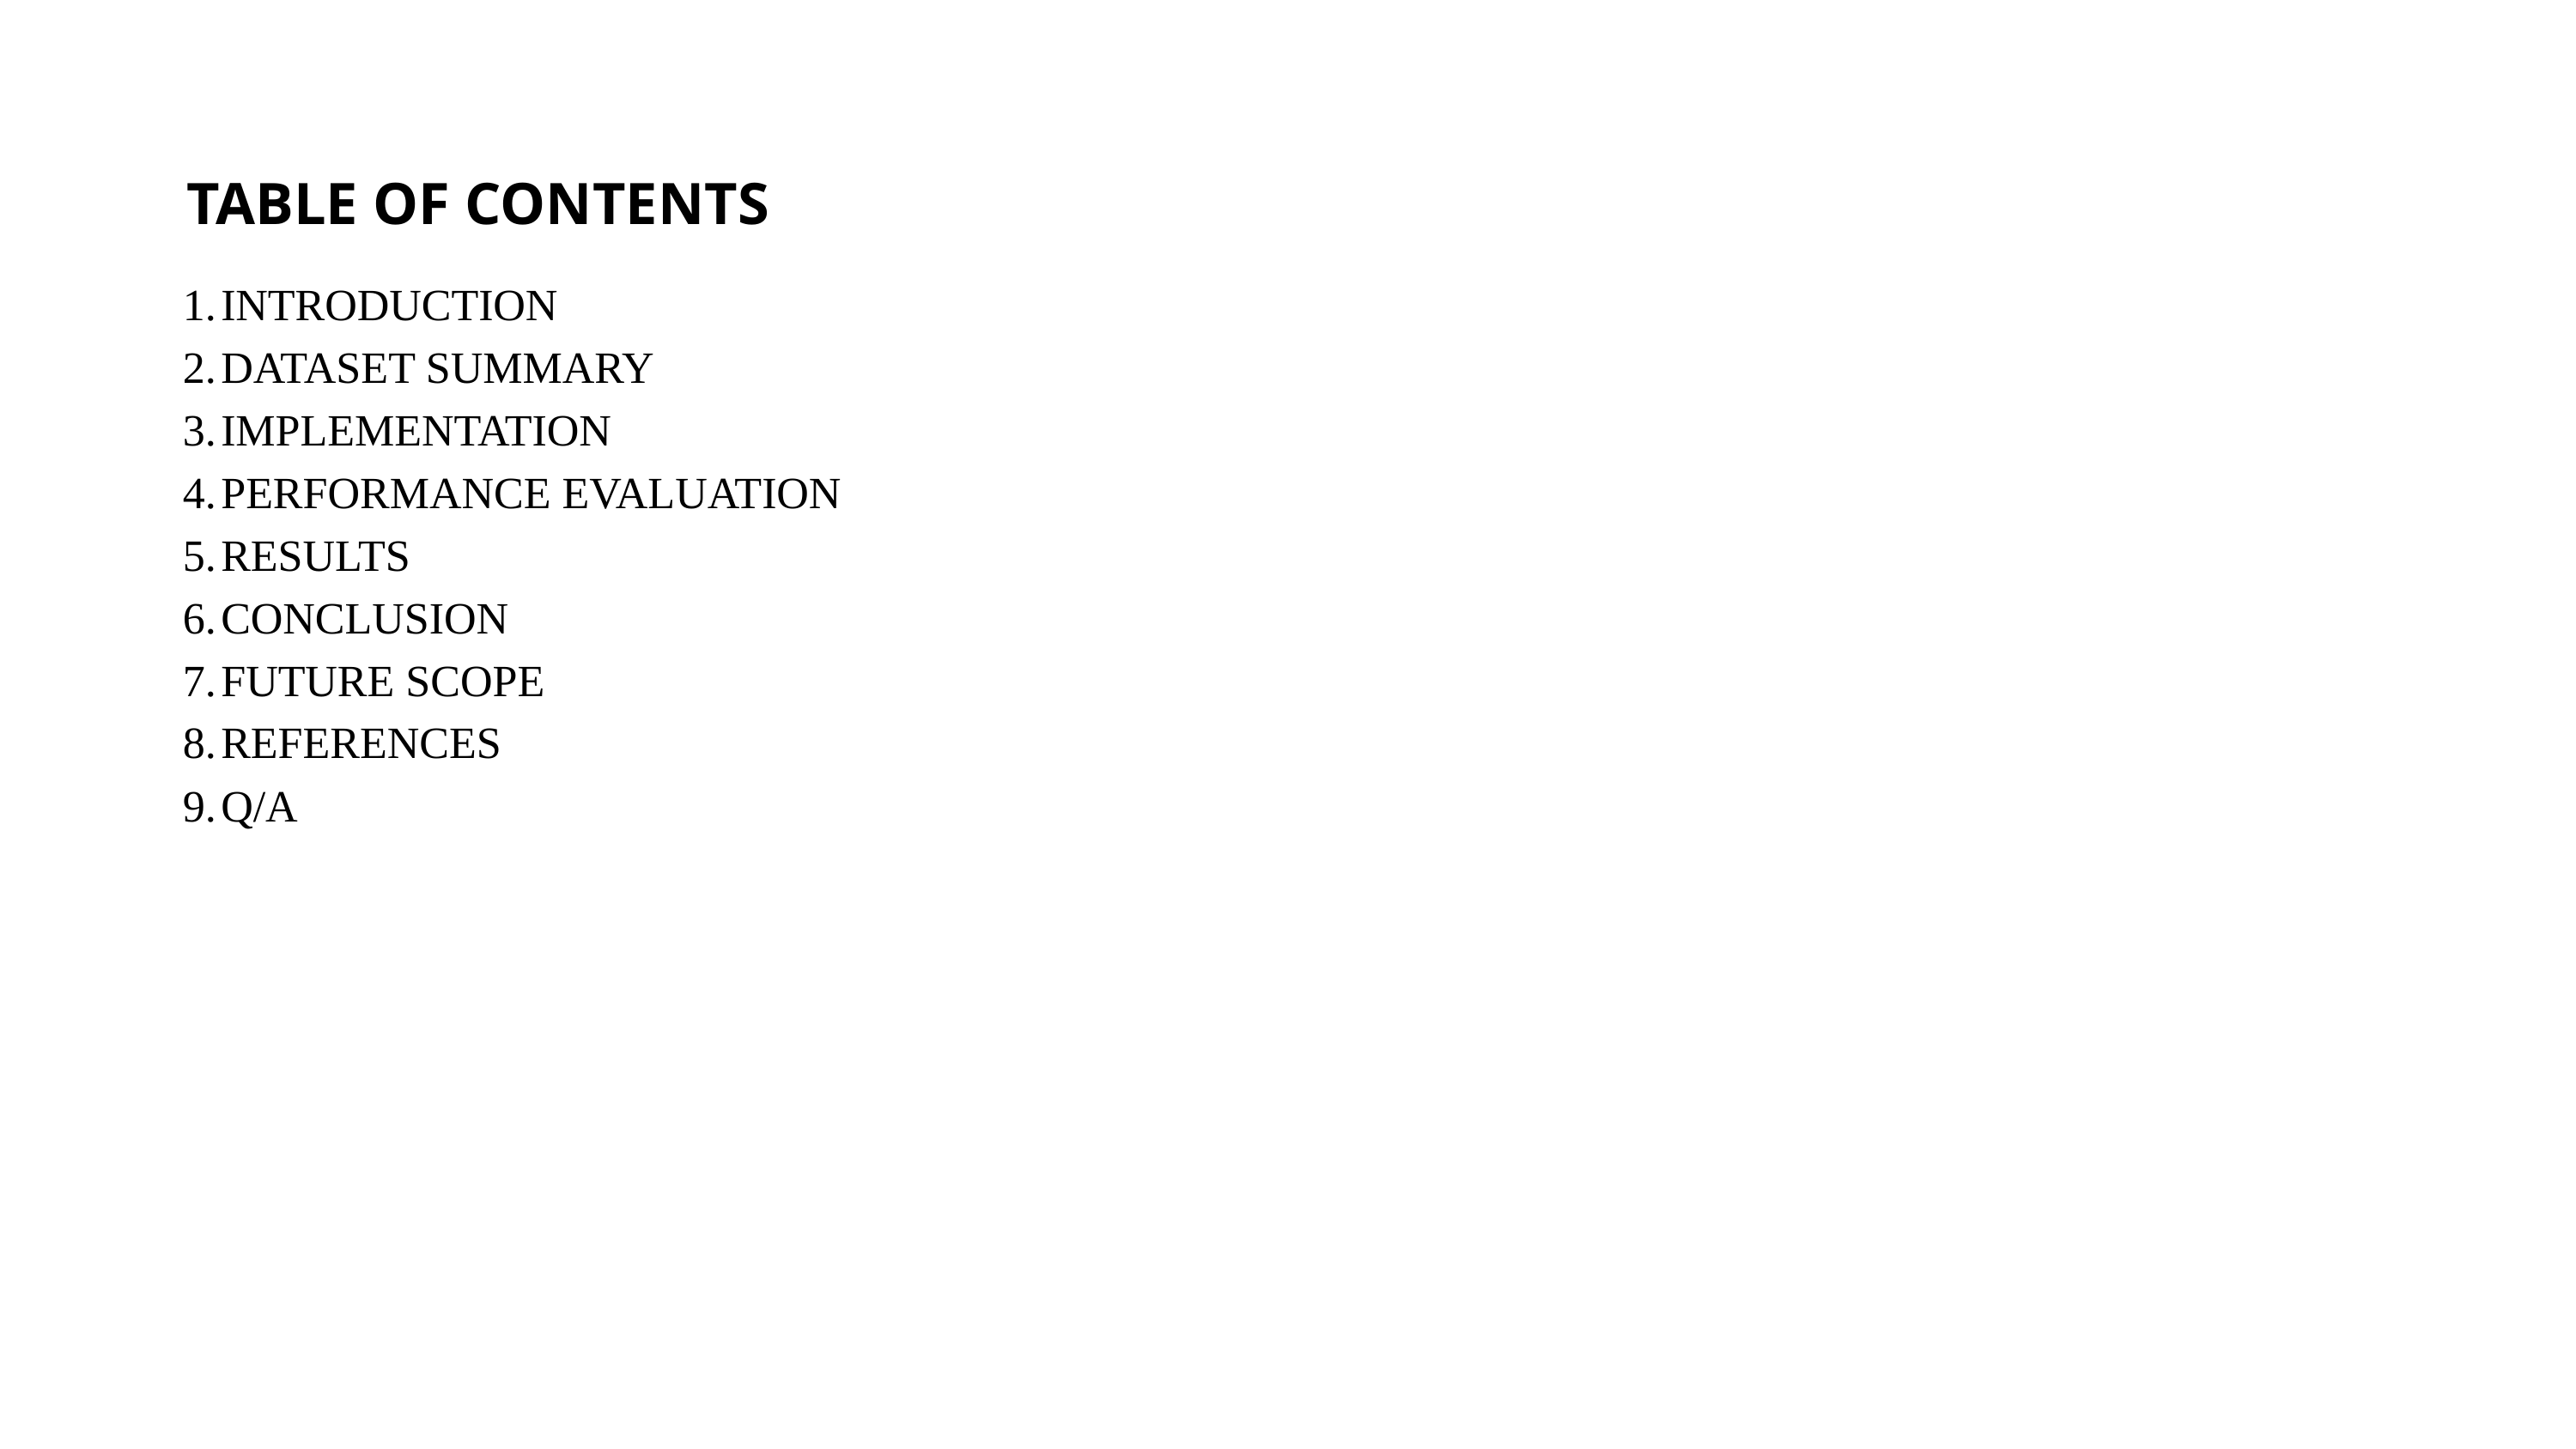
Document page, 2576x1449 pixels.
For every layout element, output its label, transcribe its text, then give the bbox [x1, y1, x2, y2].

text_box INTRODUCTION DATASET SUMMARY IMPLEMENTATION PERFORMANCE EVALUATION RESULTS CONCLUSION FUTURE SCOPE REFERENCES Q/A [144, 266, 988, 831]
text_box TABLE OF CONTENTS [96, 155, 875, 236]
